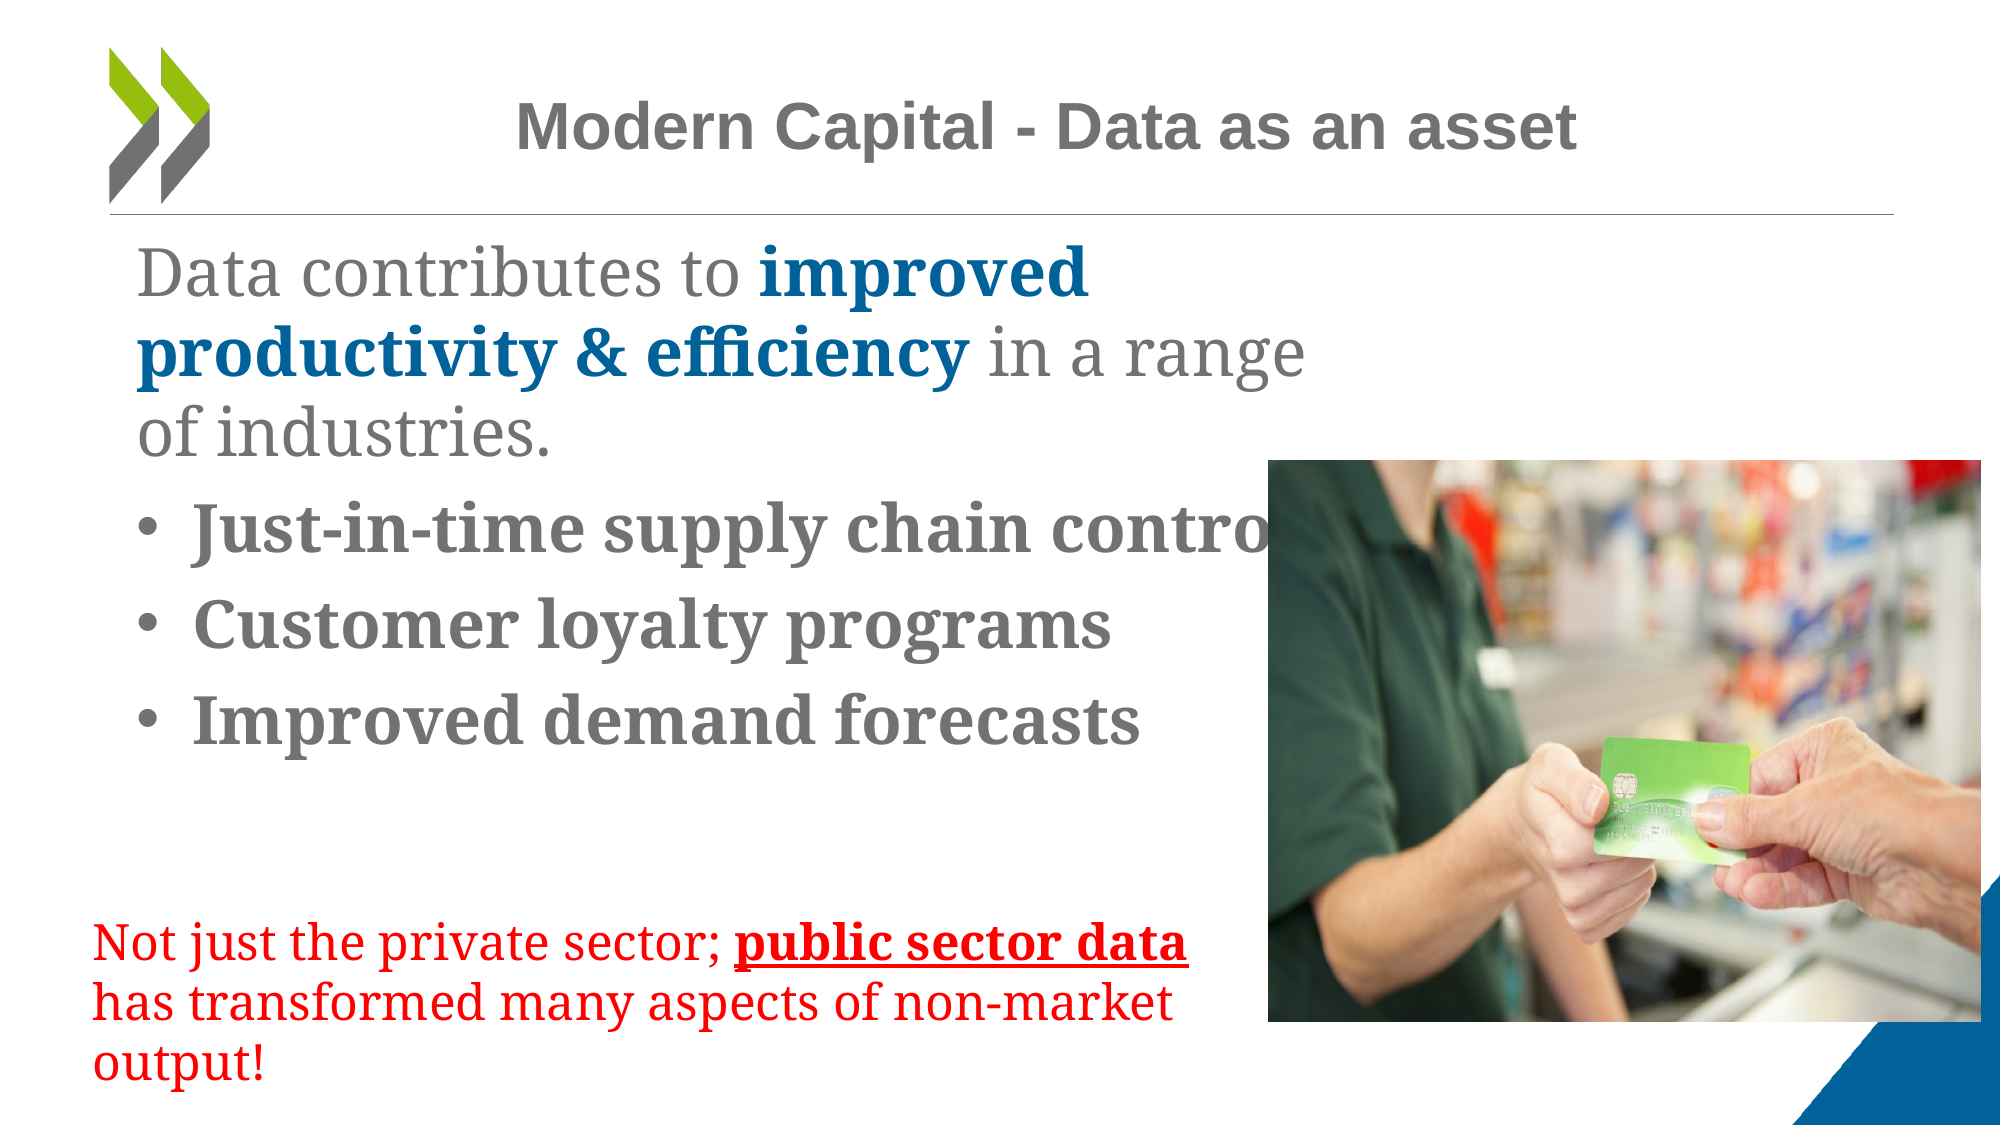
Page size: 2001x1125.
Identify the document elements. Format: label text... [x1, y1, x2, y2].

text_box Not just the private sector; public sector data has transformed many aspects of non-market output! [77, 903, 1269, 1098]
list Data contributes to improved productivity & efficiency in a range of industries. Just-in-time supply chain control Customer loyalty programs Improved demand forecasts [121, 221, 1332, 903]
picture [1268, 459, 2000, 1125]
title Modern Capital - Data as an asset [236, 38, 1859, 207]
